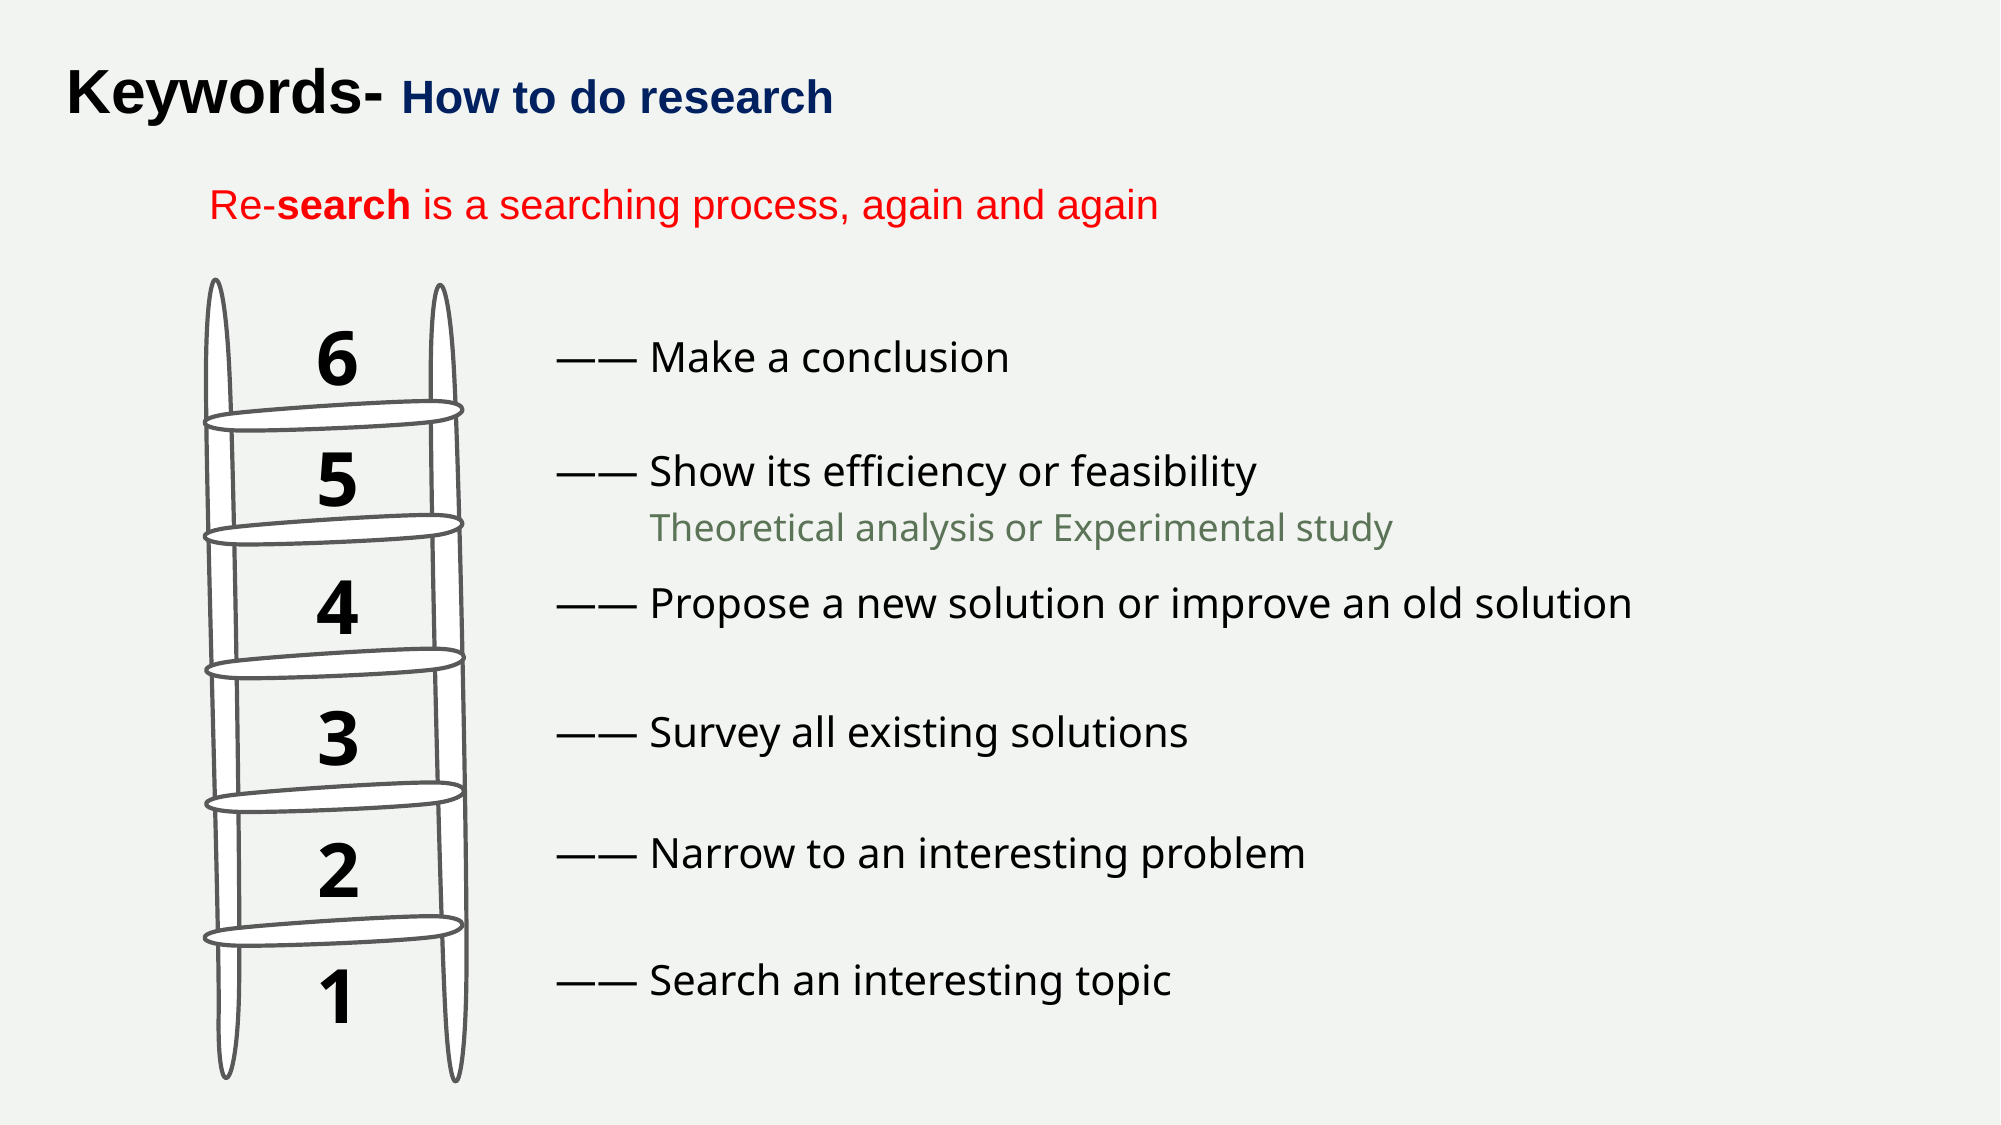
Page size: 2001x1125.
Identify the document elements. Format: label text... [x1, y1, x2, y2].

text_box [435, 661, 465, 791]
text_box [218, 945, 240, 1079]
text_box 1 [301, 941, 394, 1047]
text_box [206, 648, 465, 679]
text_box [204, 514, 463, 545]
text_box 4 [301, 552, 394, 657]
text_box [206, 426, 234, 532]
text_box [211, 675, 239, 798]
text_box —— Search an interesting topic [540, 946, 1614, 1012]
text_box 3 [302, 683, 395, 789]
text_box [204, 916, 463, 946]
text_box Re-search is a searching process, again and again [194, 170, 1195, 236]
text_box [215, 810, 240, 930]
text_box 5 [301, 424, 394, 530]
text_box [204, 401, 463, 431]
text_box —— Show its efficiency or feasibility Theoretical analysis or Experimental study [540, 427, 1614, 557]
text_box [208, 541, 237, 665]
text_box [438, 792, 467, 1082]
text_box [206, 782, 465, 812]
text_box —— Make a conclusion [540, 323, 1763, 389]
text_box 2 [302, 814, 395, 920]
text_box 6 [301, 303, 394, 409]
text_box [205, 279, 231, 419]
title Keywords- How to do research [51, 43, 1833, 133]
text_box —— Narrow to an interesting problem [540, 819, 1614, 885]
text_box —— Survey all existing solutions [540, 698, 1614, 764]
text_box [430, 284, 456, 403]
text_box [432, 529, 463, 653]
text_box —— Propose a new solution or improve an old solution [540, 568, 1763, 634]
text_box [430, 416, 460, 519]
